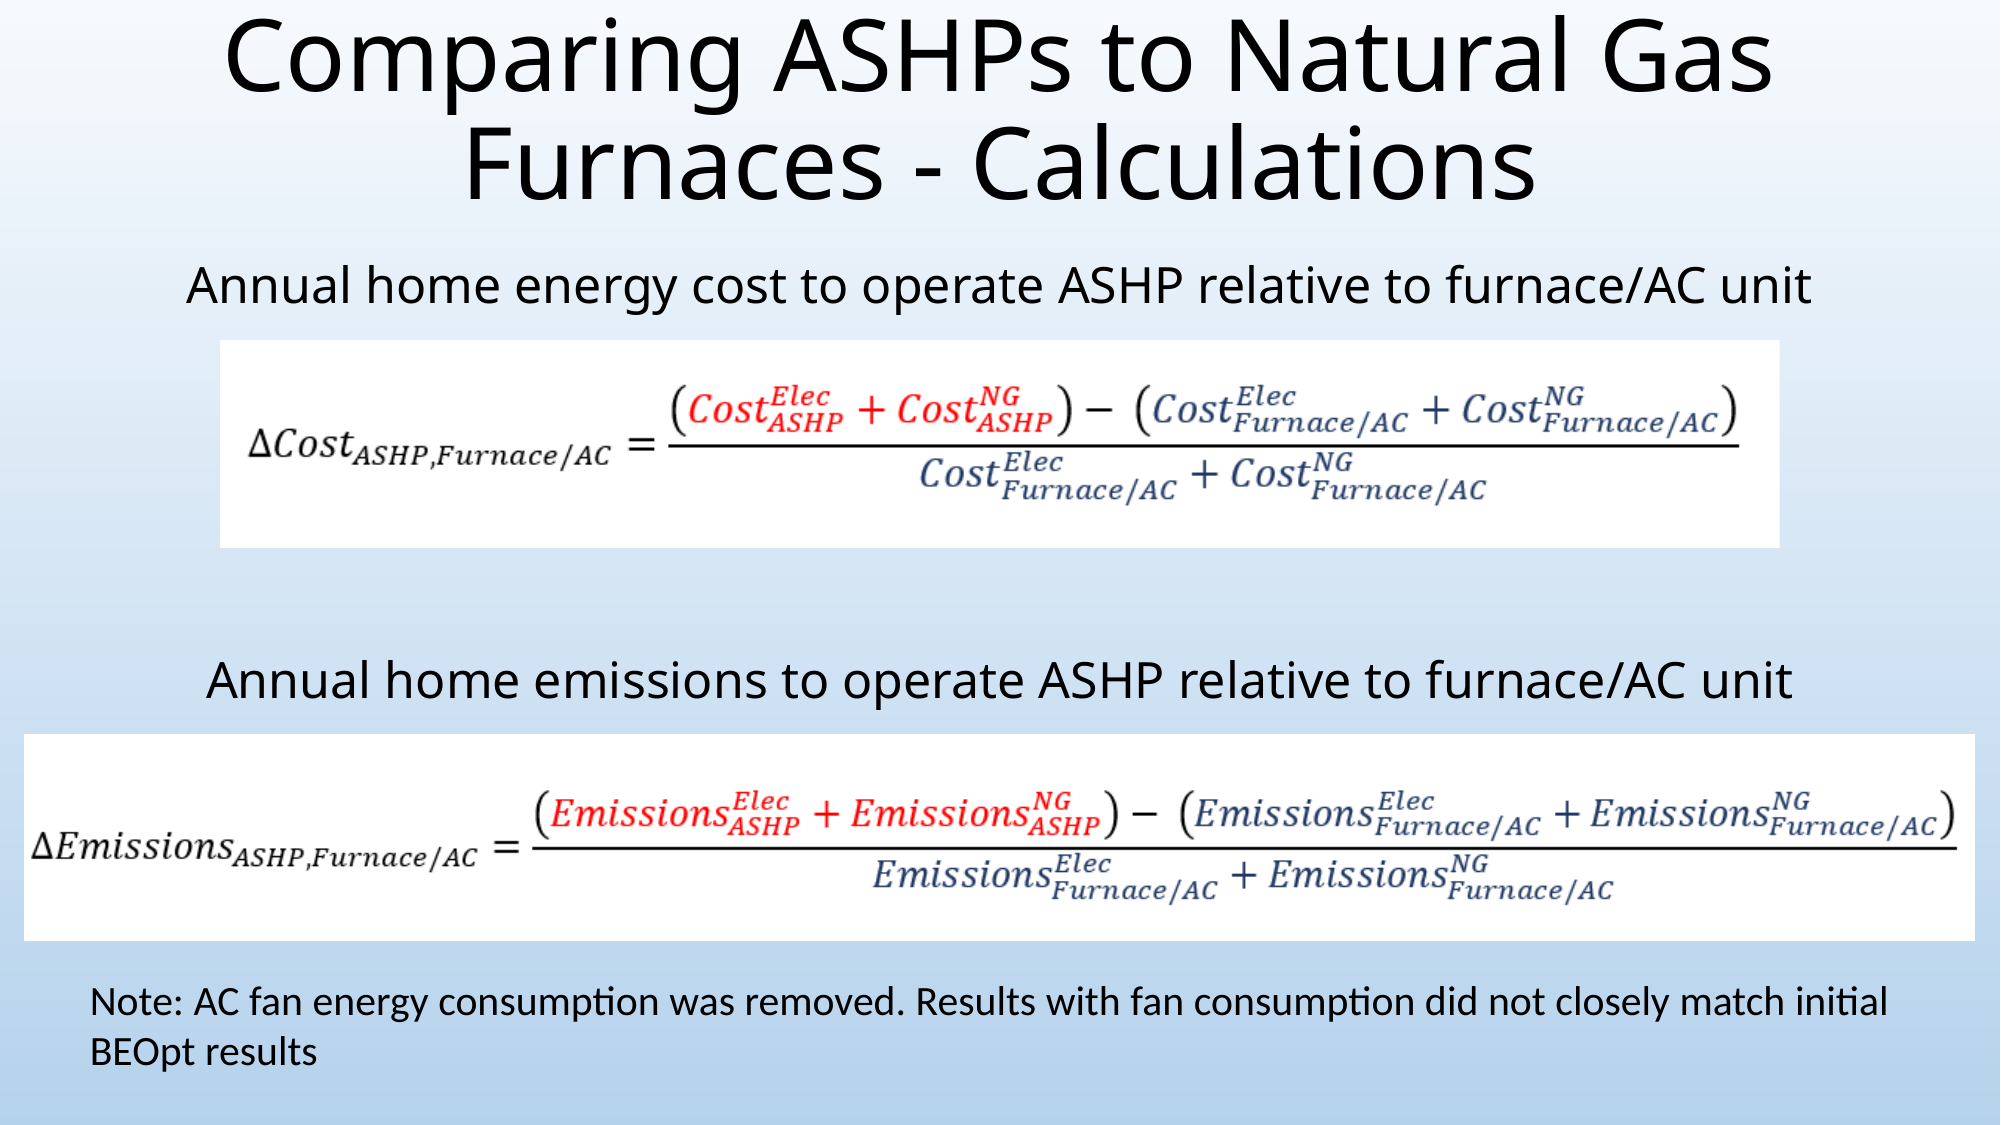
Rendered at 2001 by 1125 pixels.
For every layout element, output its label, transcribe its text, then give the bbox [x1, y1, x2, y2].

picture [24, 734, 1975, 941]
text_box Annual home energy cost to operate ASHP relative to furnace/AC unit [0, 235, 2000, 341]
text_box Note: AC fan energy consumption was removed. Results with fan consumption did not closely match initial BEOpt results [0, 966, 2000, 1082]
picture [220, 340, 1780, 548]
title Comparing ASHPs to Natural Gas Furnaces - Calculations [0, 0, 2000, 227]
text_box Annual home emissions to operate ASHP relative to furnace/AC unit [0, 630, 2000, 735]
